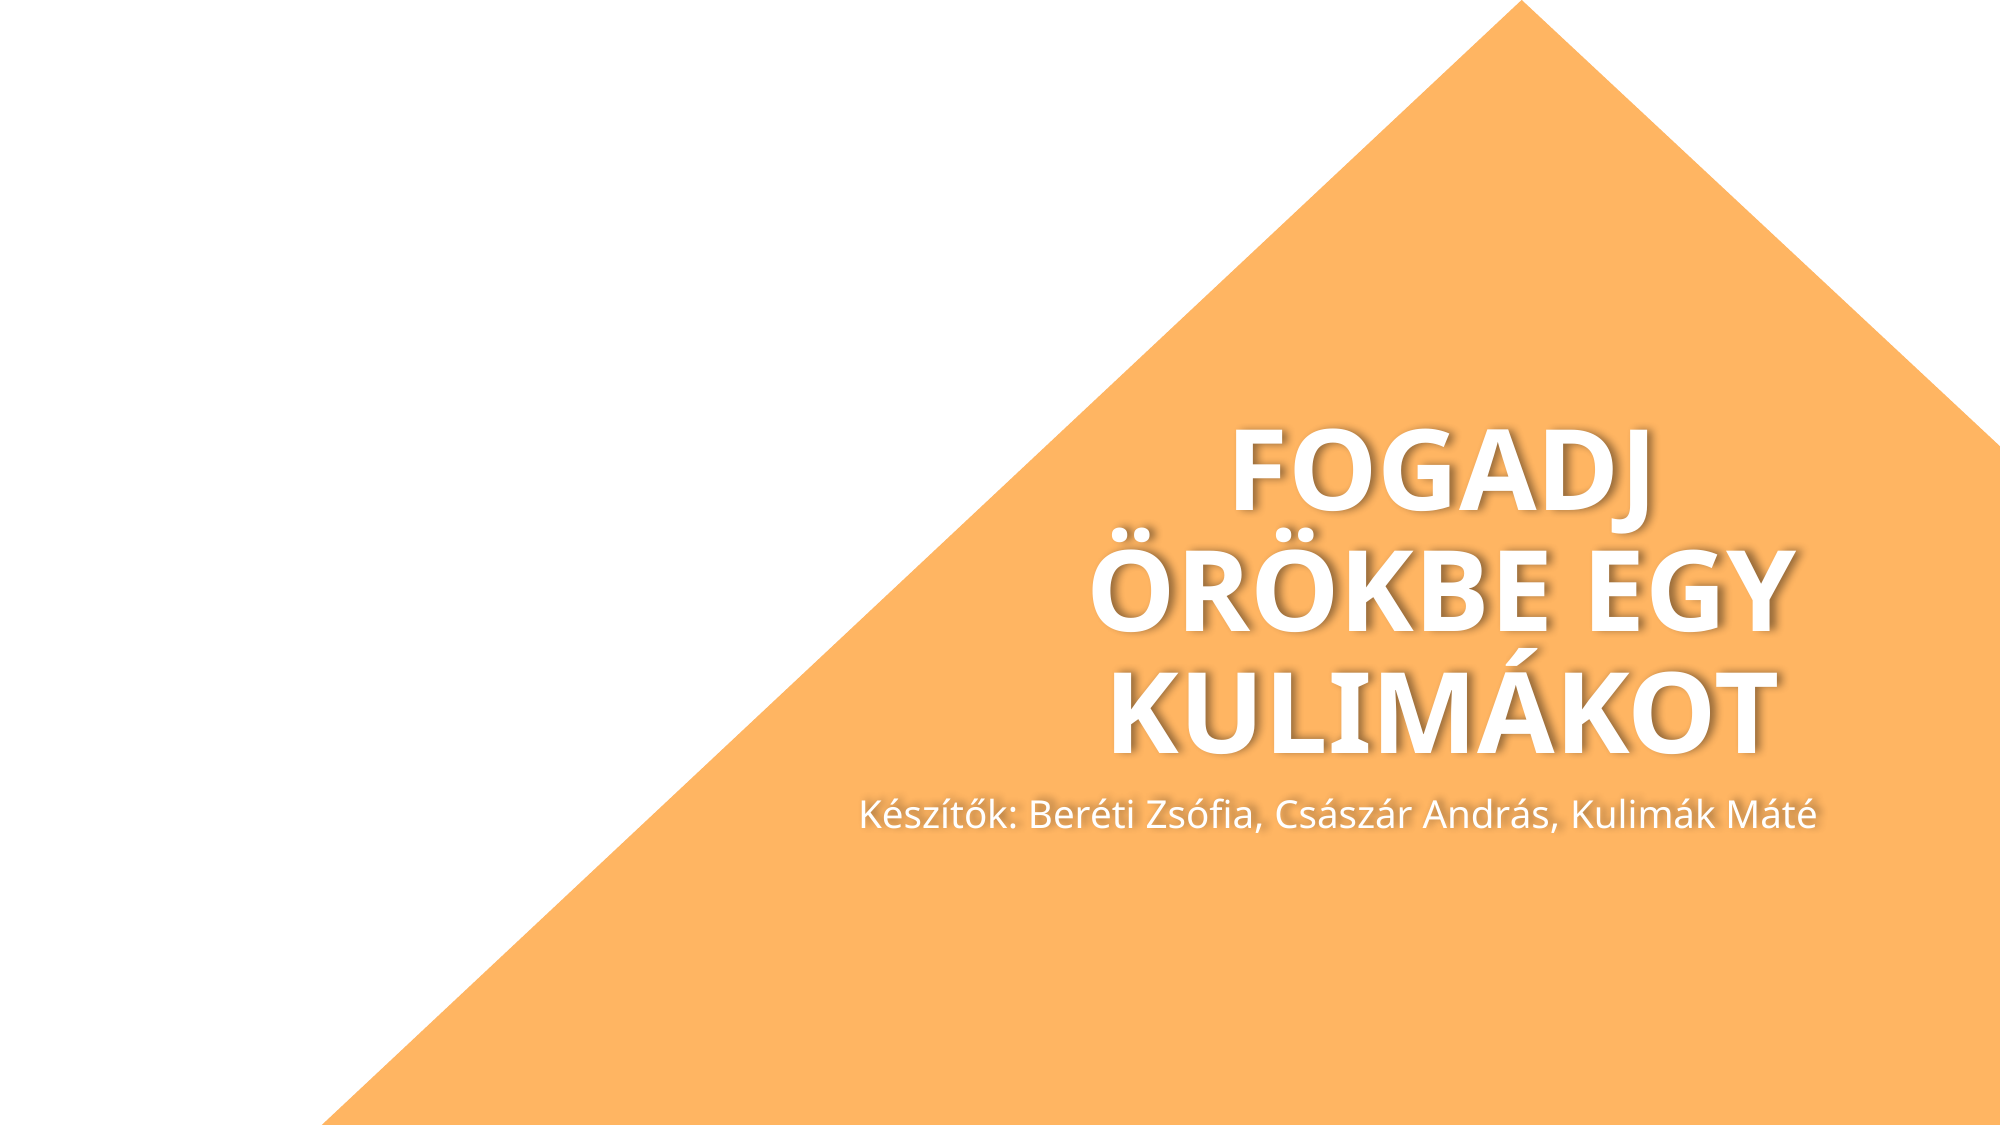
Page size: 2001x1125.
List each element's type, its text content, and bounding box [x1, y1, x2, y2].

subtitle Készítők: Beréti Zsófia, Császár András, Kulimák Máté [776, 787, 1900, 868]
text_box [320, 0, 2000, 1125]
title Fogadj örökbe egy Kulimákot [974, 466, 1910, 784]
